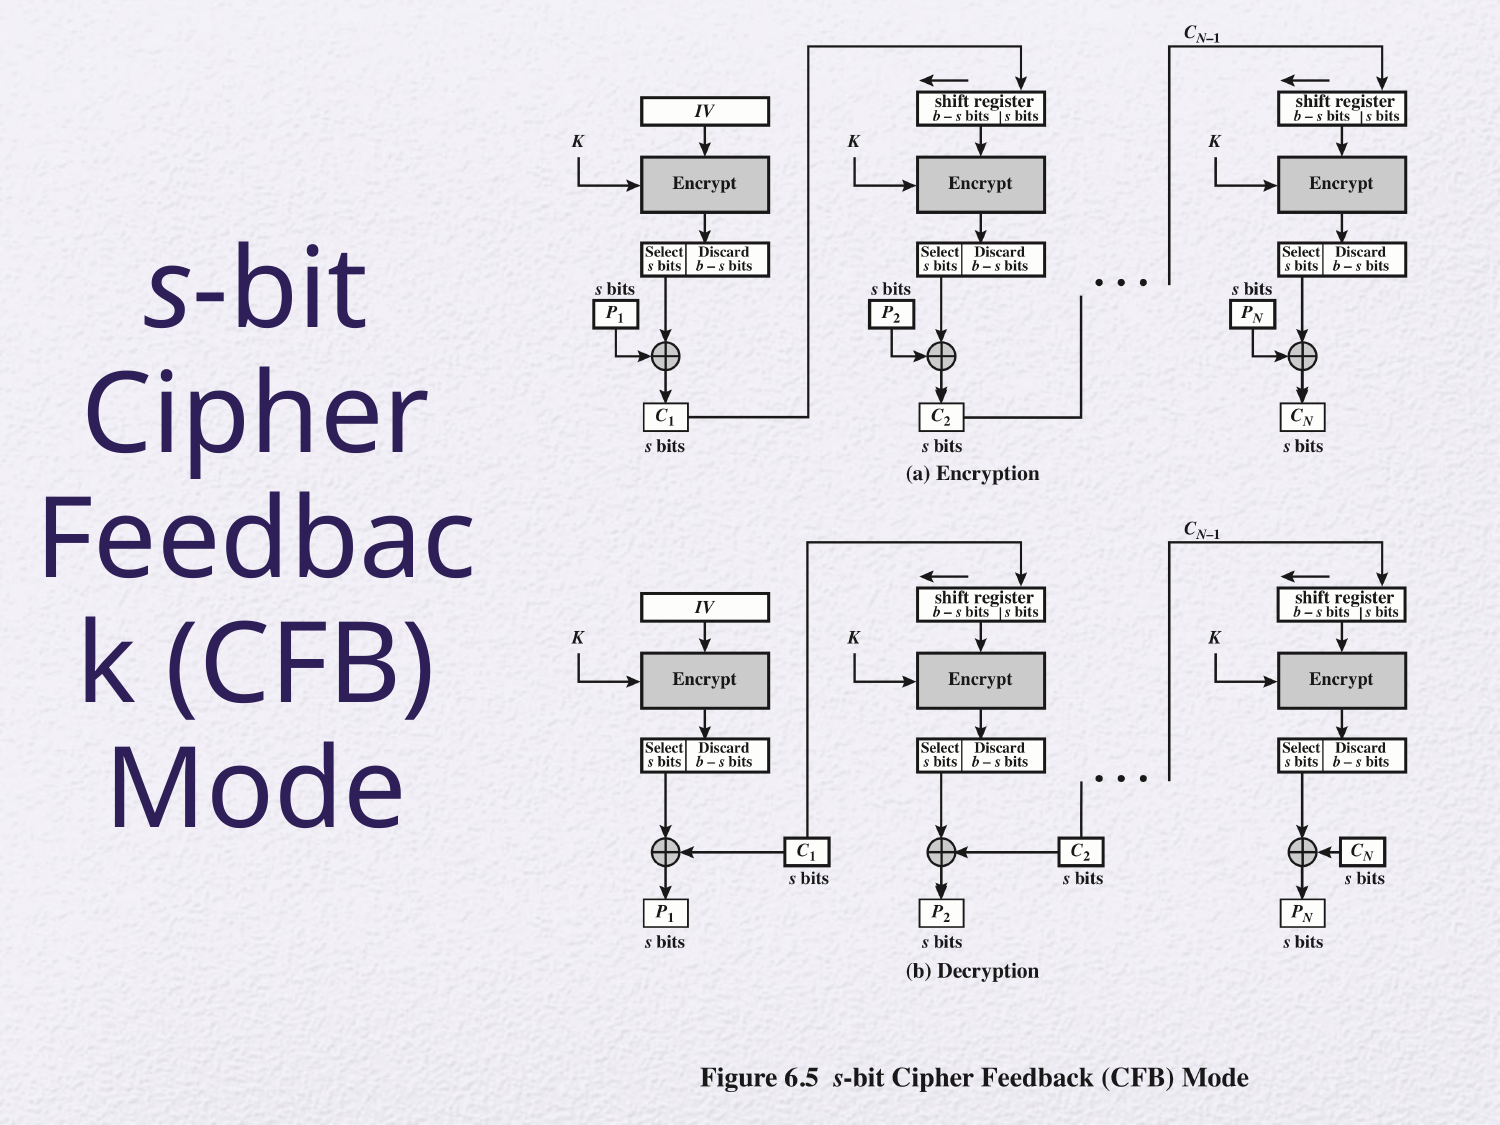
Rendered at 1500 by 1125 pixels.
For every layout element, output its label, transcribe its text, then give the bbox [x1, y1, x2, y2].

picture [0, 0, 1500, 1125]
title s-bit Cipher Feedback (CFB) Mode [0, 37, 504, 1038]
